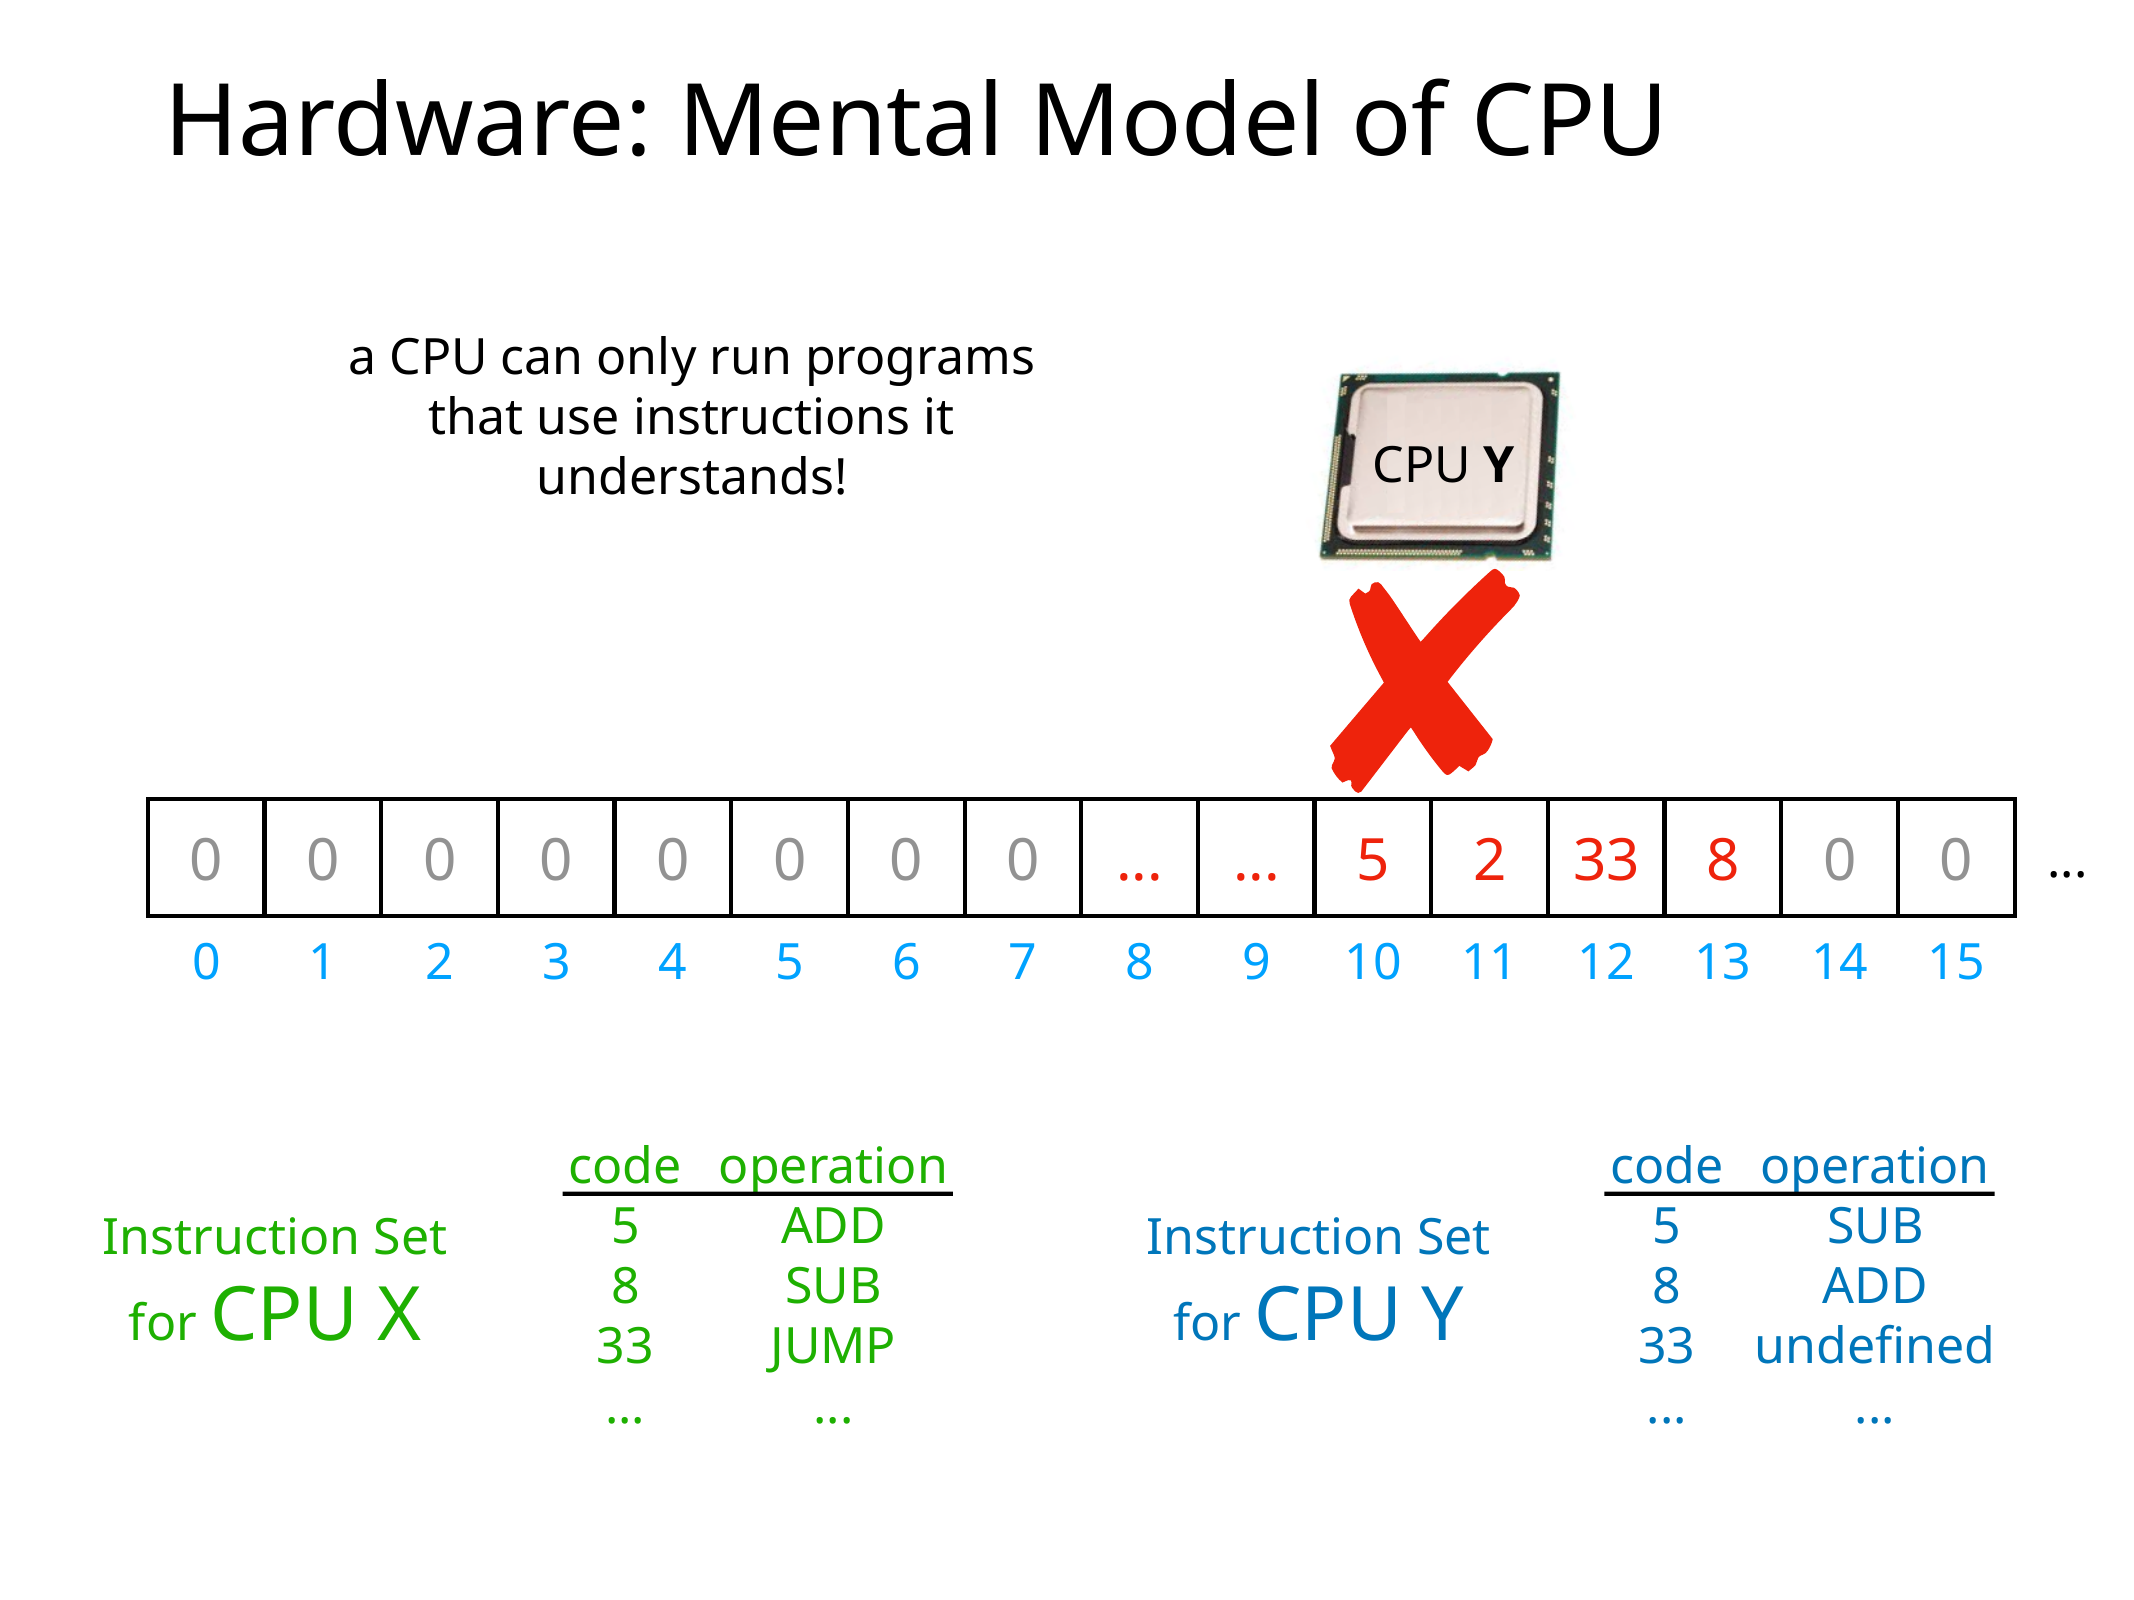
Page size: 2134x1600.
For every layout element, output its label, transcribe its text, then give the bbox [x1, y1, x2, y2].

text_box 33 [1547, 798, 1664, 917]
text_box 9 [1233, 921, 1280, 998]
text_box 1 [300, 921, 346, 998]
text_box Instruction Set for CPU Y [1138, 1196, 1500, 1364]
text_box 0 [1781, 798, 1897, 917]
text_box a CPU can only run programs that use instructions it understands! [335, 316, 1049, 513]
text_box 0 [147, 798, 264, 917]
text_box ... [2039, 819, 2097, 896]
text_box 0 [183, 921, 230, 998]
text_box 13 [1686, 921, 1760, 998]
title Hardware: Mental Model of CPU [155, 41, 1978, 191]
text_box 8 [1664, 798, 1781, 917]
text_box 2 [417, 921, 463, 998]
text_box 4 [650, 921, 696, 998]
text_box ... [1081, 798, 1197, 917]
text_box 0 [964, 798, 1081, 917]
text_box 0 [1897, 798, 2015, 917]
text_box 0 [264, 798, 381, 917]
text_box operation ADD SUB JUMP ... [710, 1125, 957, 1443]
text_box 15 [1919, 921, 1994, 998]
text_box 8 [1117, 921, 1163, 998]
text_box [1302, 354, 1586, 571]
text_box operation SUB ADD undefined ... [1746, 1125, 2004, 1443]
text_box 0 [731, 798, 847, 917]
text_box 3 [533, 921, 579, 998]
text_box code 5 8 33 ... [560, 1125, 691, 1443]
text_box 10 [1336, 921, 1410, 998]
text_box [1330, 571, 1520, 793]
text_box 11 [1452, 921, 1527, 998]
text_box Instruction Set for CPU X [94, 1196, 456, 1364]
text_box 5 [1314, 798, 1431, 917]
text_box 0 [847, 798, 964, 917]
text_box 0 [497, 798, 614, 917]
text_box 14 [1803, 921, 1877, 998]
text_box 7 [1000, 921, 1046, 998]
text_box 6 [883, 921, 929, 998]
text_box 0 [381, 798, 497, 917]
text_box 12 [1569, 921, 1644, 998]
text_box 0 [614, 798, 731, 917]
text_box code 5 8 33 ... [1601, 1125, 1732, 1443]
text_box 2 [1431, 798, 1547, 917]
text_box ... [1197, 798, 1314, 917]
text_box 5 [767, 921, 813, 998]
